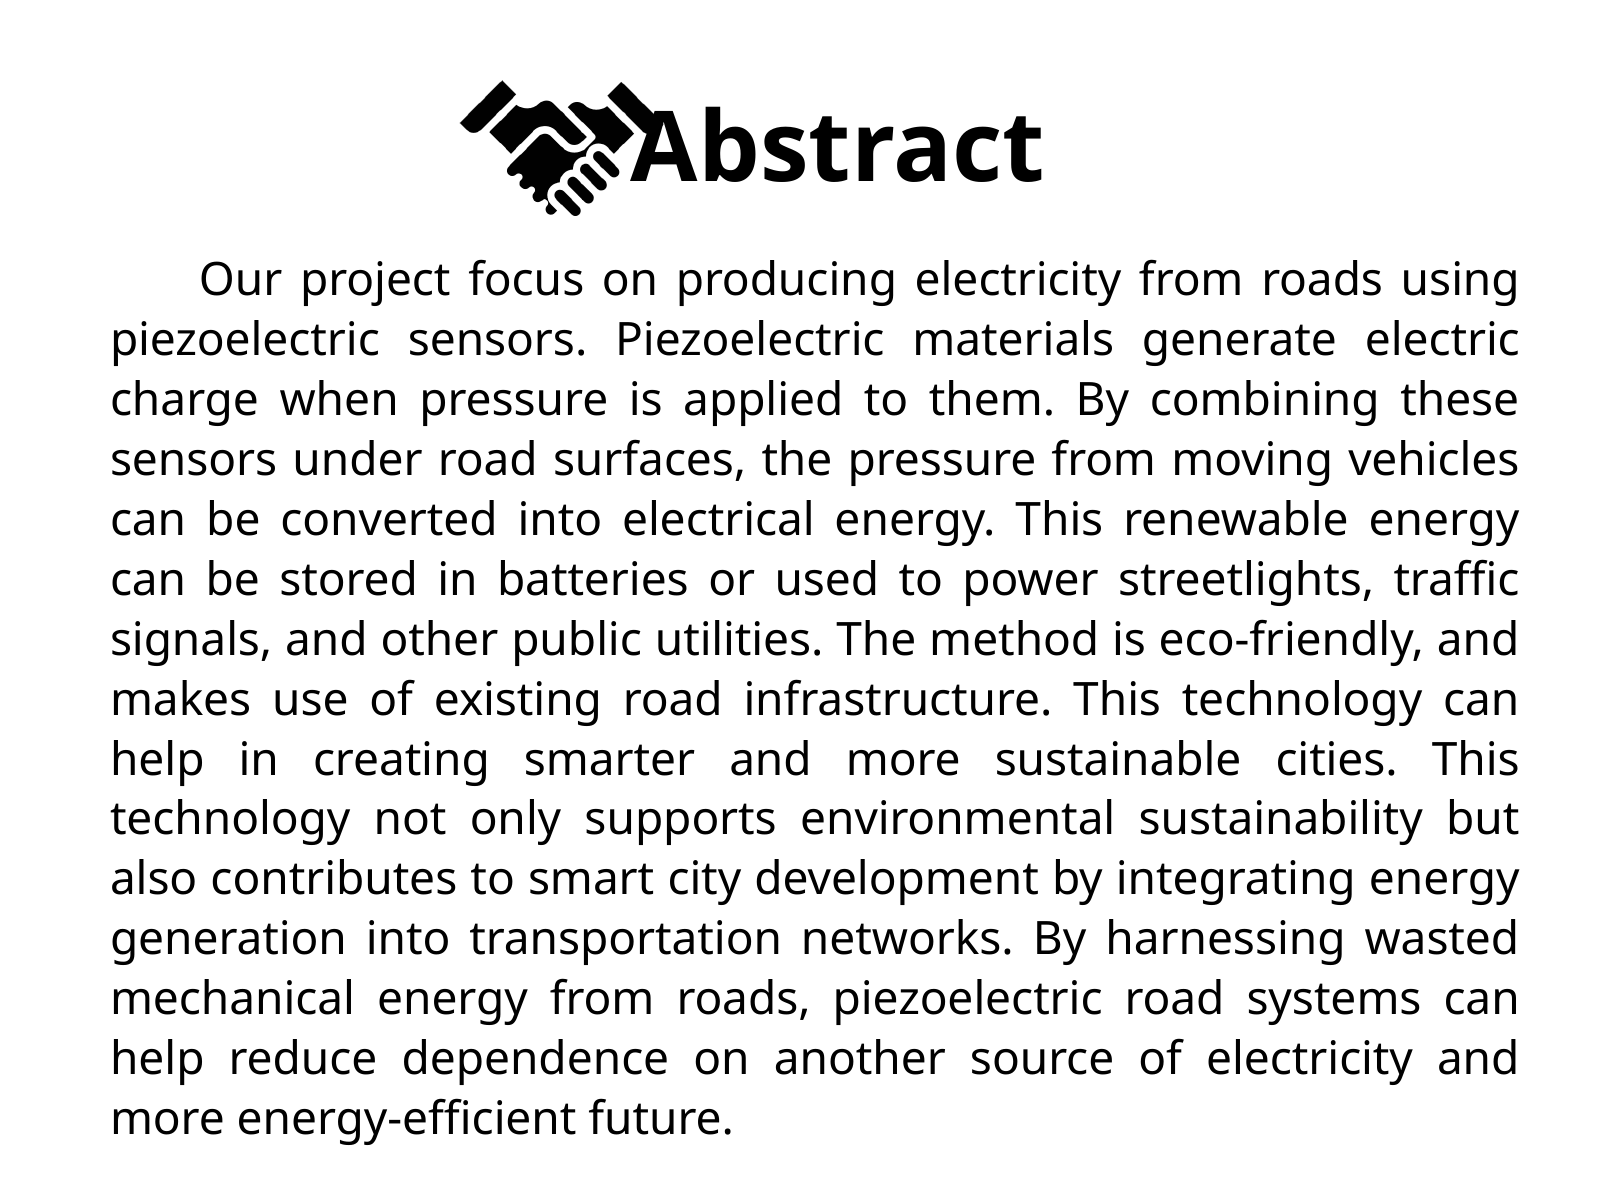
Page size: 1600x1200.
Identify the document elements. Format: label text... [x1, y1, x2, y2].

text_box Our project focus on producing electricity from roads using piezoelectric sensors. Piezoelectric materials generate electric charge when pressure is applied to them. By combining these sensors under road surfaces, the pressure from moving vehicles can be converted into electrical energy. This renewable energy can be stored in batteries or used to power streetlights, traffic signals, and other public utilities. The method is eco-friendly, and makes use of existing road infrastructure. This technology can help in creating smarter and more sustainable cities. This technology not only supports environmental sustainability but also contributes to smart city development by integrating energy generation into transportation networks. By harnessing wasted mechanical energy from roads, piezoelectric road systems can help reduce dependence on another source of electricity and more energy-efficient future. [109, 255, 1520, 1144]
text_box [79, 47, 1521, 249]
